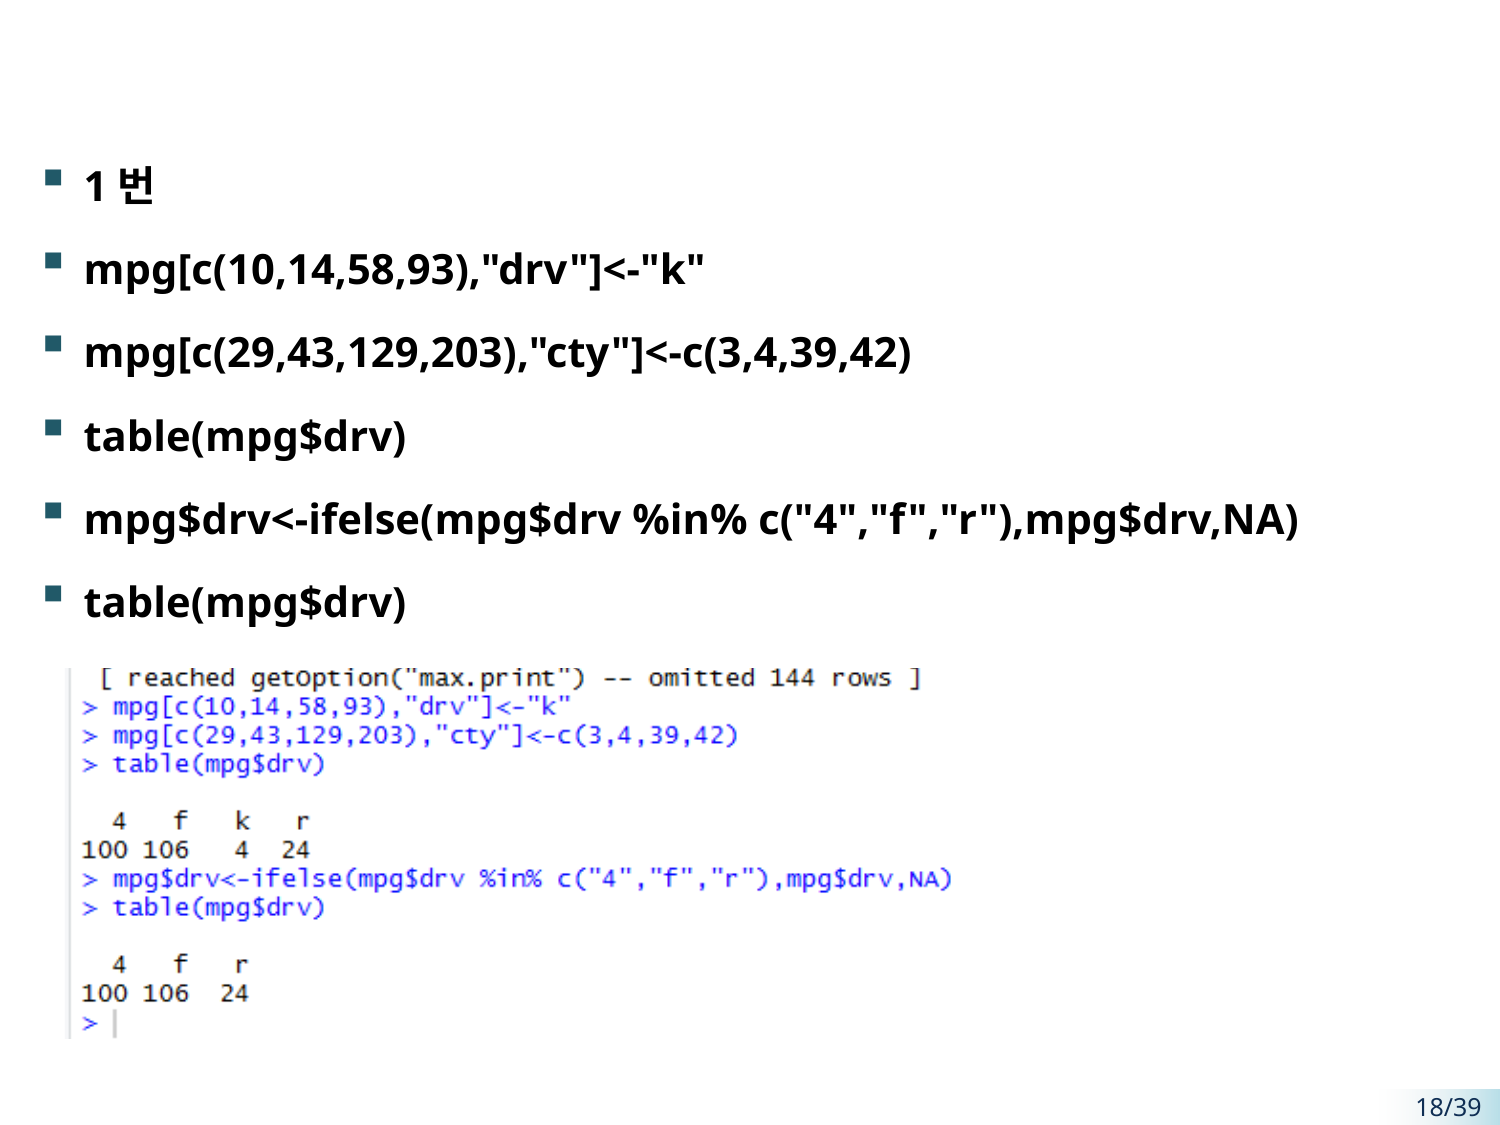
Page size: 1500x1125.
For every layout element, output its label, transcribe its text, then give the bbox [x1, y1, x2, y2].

list 1번 mpg[c(10,14,58,93),"drv"]<-"k" mpg[c(29,43,129,203),"cty"]<-c(3,4,39,42) table(mpg$drv) mpg$drv<-ifelse(mpg$drv %in% c("4","f","r"),mpg$drv,NA) table(mpg$drv) [10, 126, 1481, 1057]
picture [64, 668, 951, 1039]
